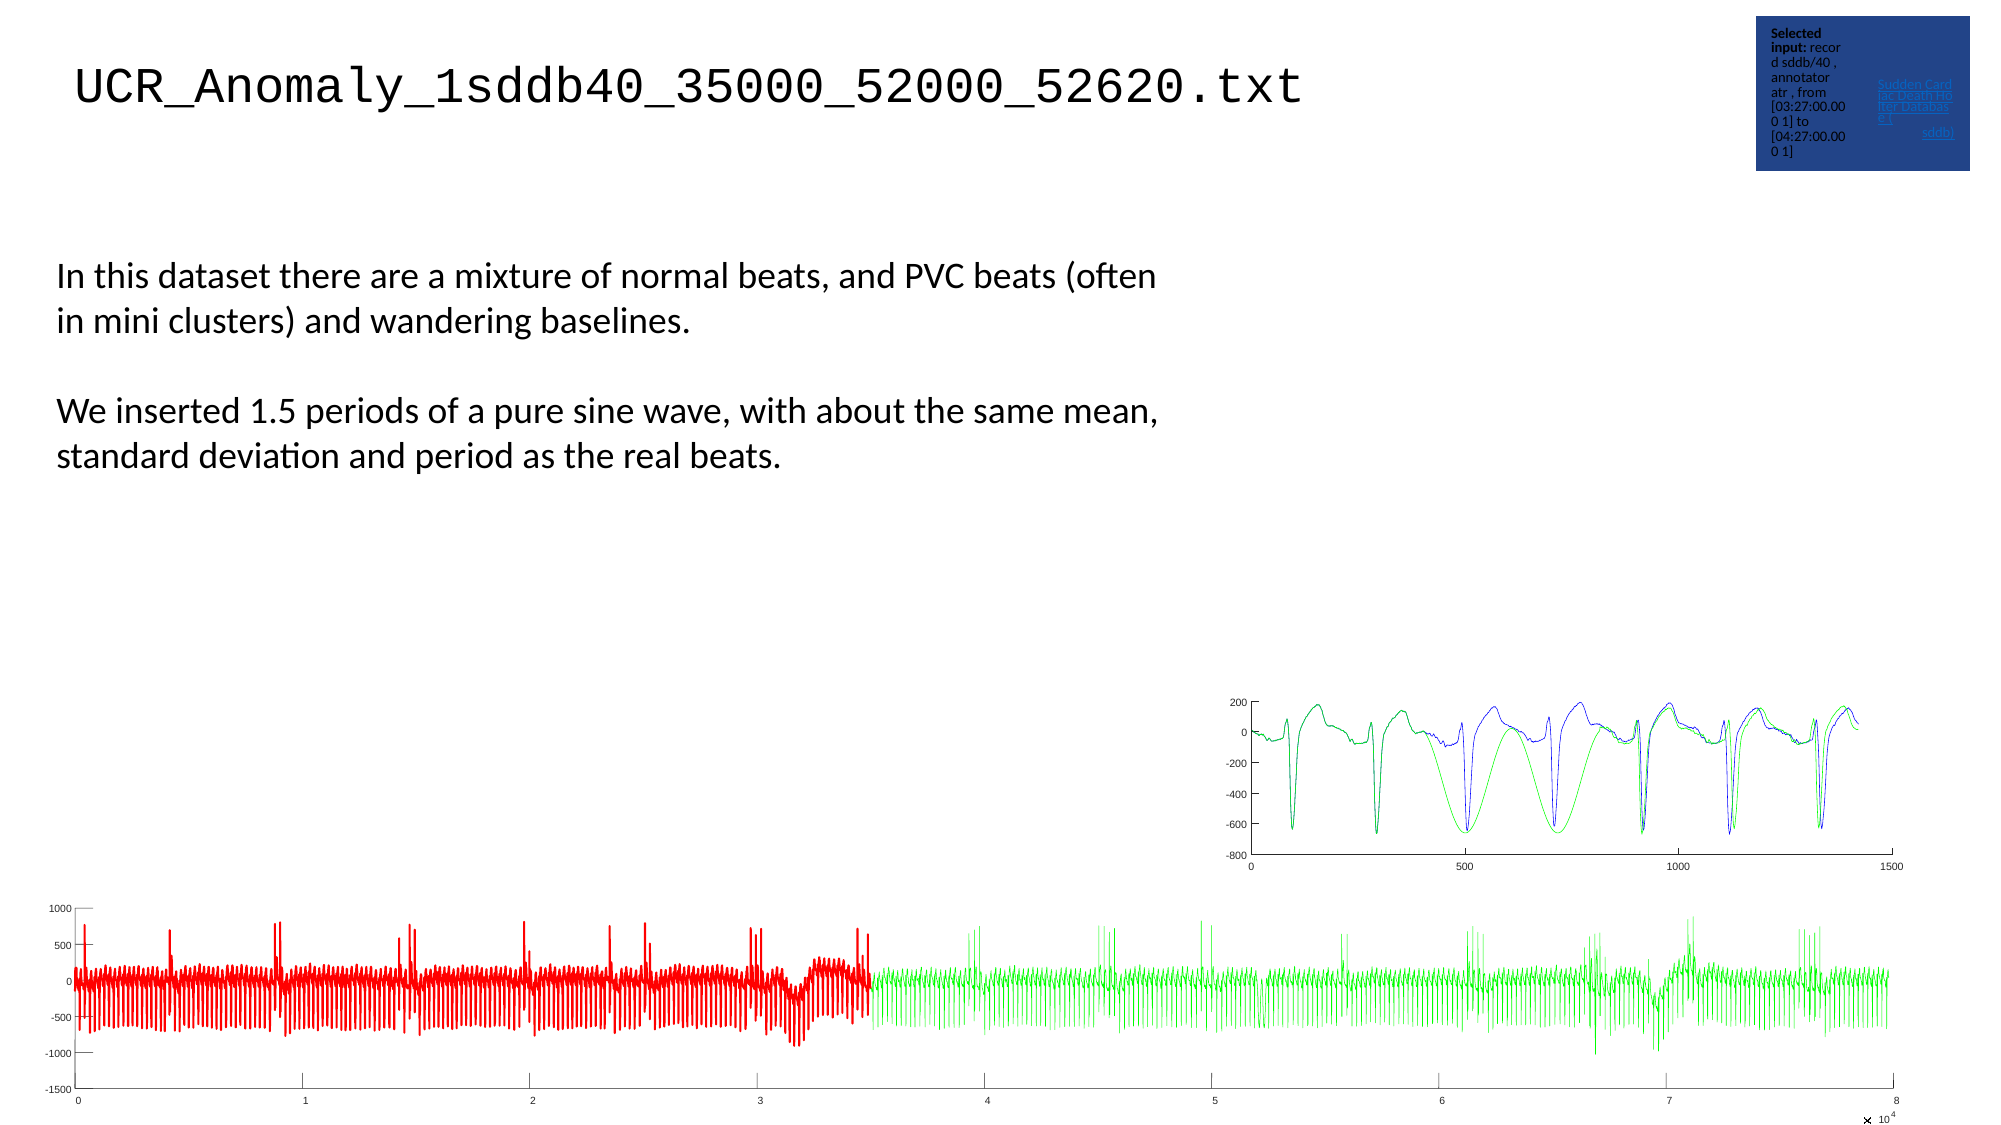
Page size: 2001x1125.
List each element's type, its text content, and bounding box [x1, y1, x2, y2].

text_box 0 [75, 1094, 82, 1108]
text_box 4 [984, 1094, 991, 1108]
text_box 10 [1878, 1113, 1891, 1125]
text_box [76, 908, 1894, 1088]
text_box 3 [757, 1094, 764, 1108]
text_box -1000 [45, 1046, 72, 1060]
text_box [1864, 1117, 1871, 1124]
text_box [74, 921, 871, 1046]
text_box [870, 916, 1889, 1055]
text_box 7 [1666, 1094, 1673, 1108]
text_box 4 [1891, 1109, 1896, 1120]
text_box -500 [50, 1010, 72, 1024]
table_header Selected input: record sddb/40 , annotator atr , from [03:27:00.000 1] to [04:27:00.000 1] [1756, 16, 1863, 171]
text_box 8 [1894, 1094, 1900, 1108]
text_box 5 [1212, 1094, 1219, 1108]
picture [1144, 686, 1970, 875]
text_box 0 [66, 974, 73, 988]
text_box 1000 [48, 902, 72, 916]
text_box 6 [1439, 1094, 1446, 1108]
text_box 2 [530, 1094, 537, 1108]
text_box 500 [54, 938, 72, 952]
text_box UCR_Anomaly_1sddb40_35000_52000_52620.txt [59, 45, 1785, 120]
text_box In this dataset there are a mixture of normal beats, and PVC beats (often in mini clusters) and wandering baselines. We inserted 1.5 periods of a pure sine wave, with about the same mean, standard deviation and period as the real beats. [41, 243, 1193, 529]
table_header Sudden Cardiac Death Holter Database (sddb) [1863, 16, 1970, 171]
text_box 1 [302, 1094, 309, 1108]
text_box -1500 [45, 1082, 72, 1096]
text_box [0, 890, 2000, 1125]
